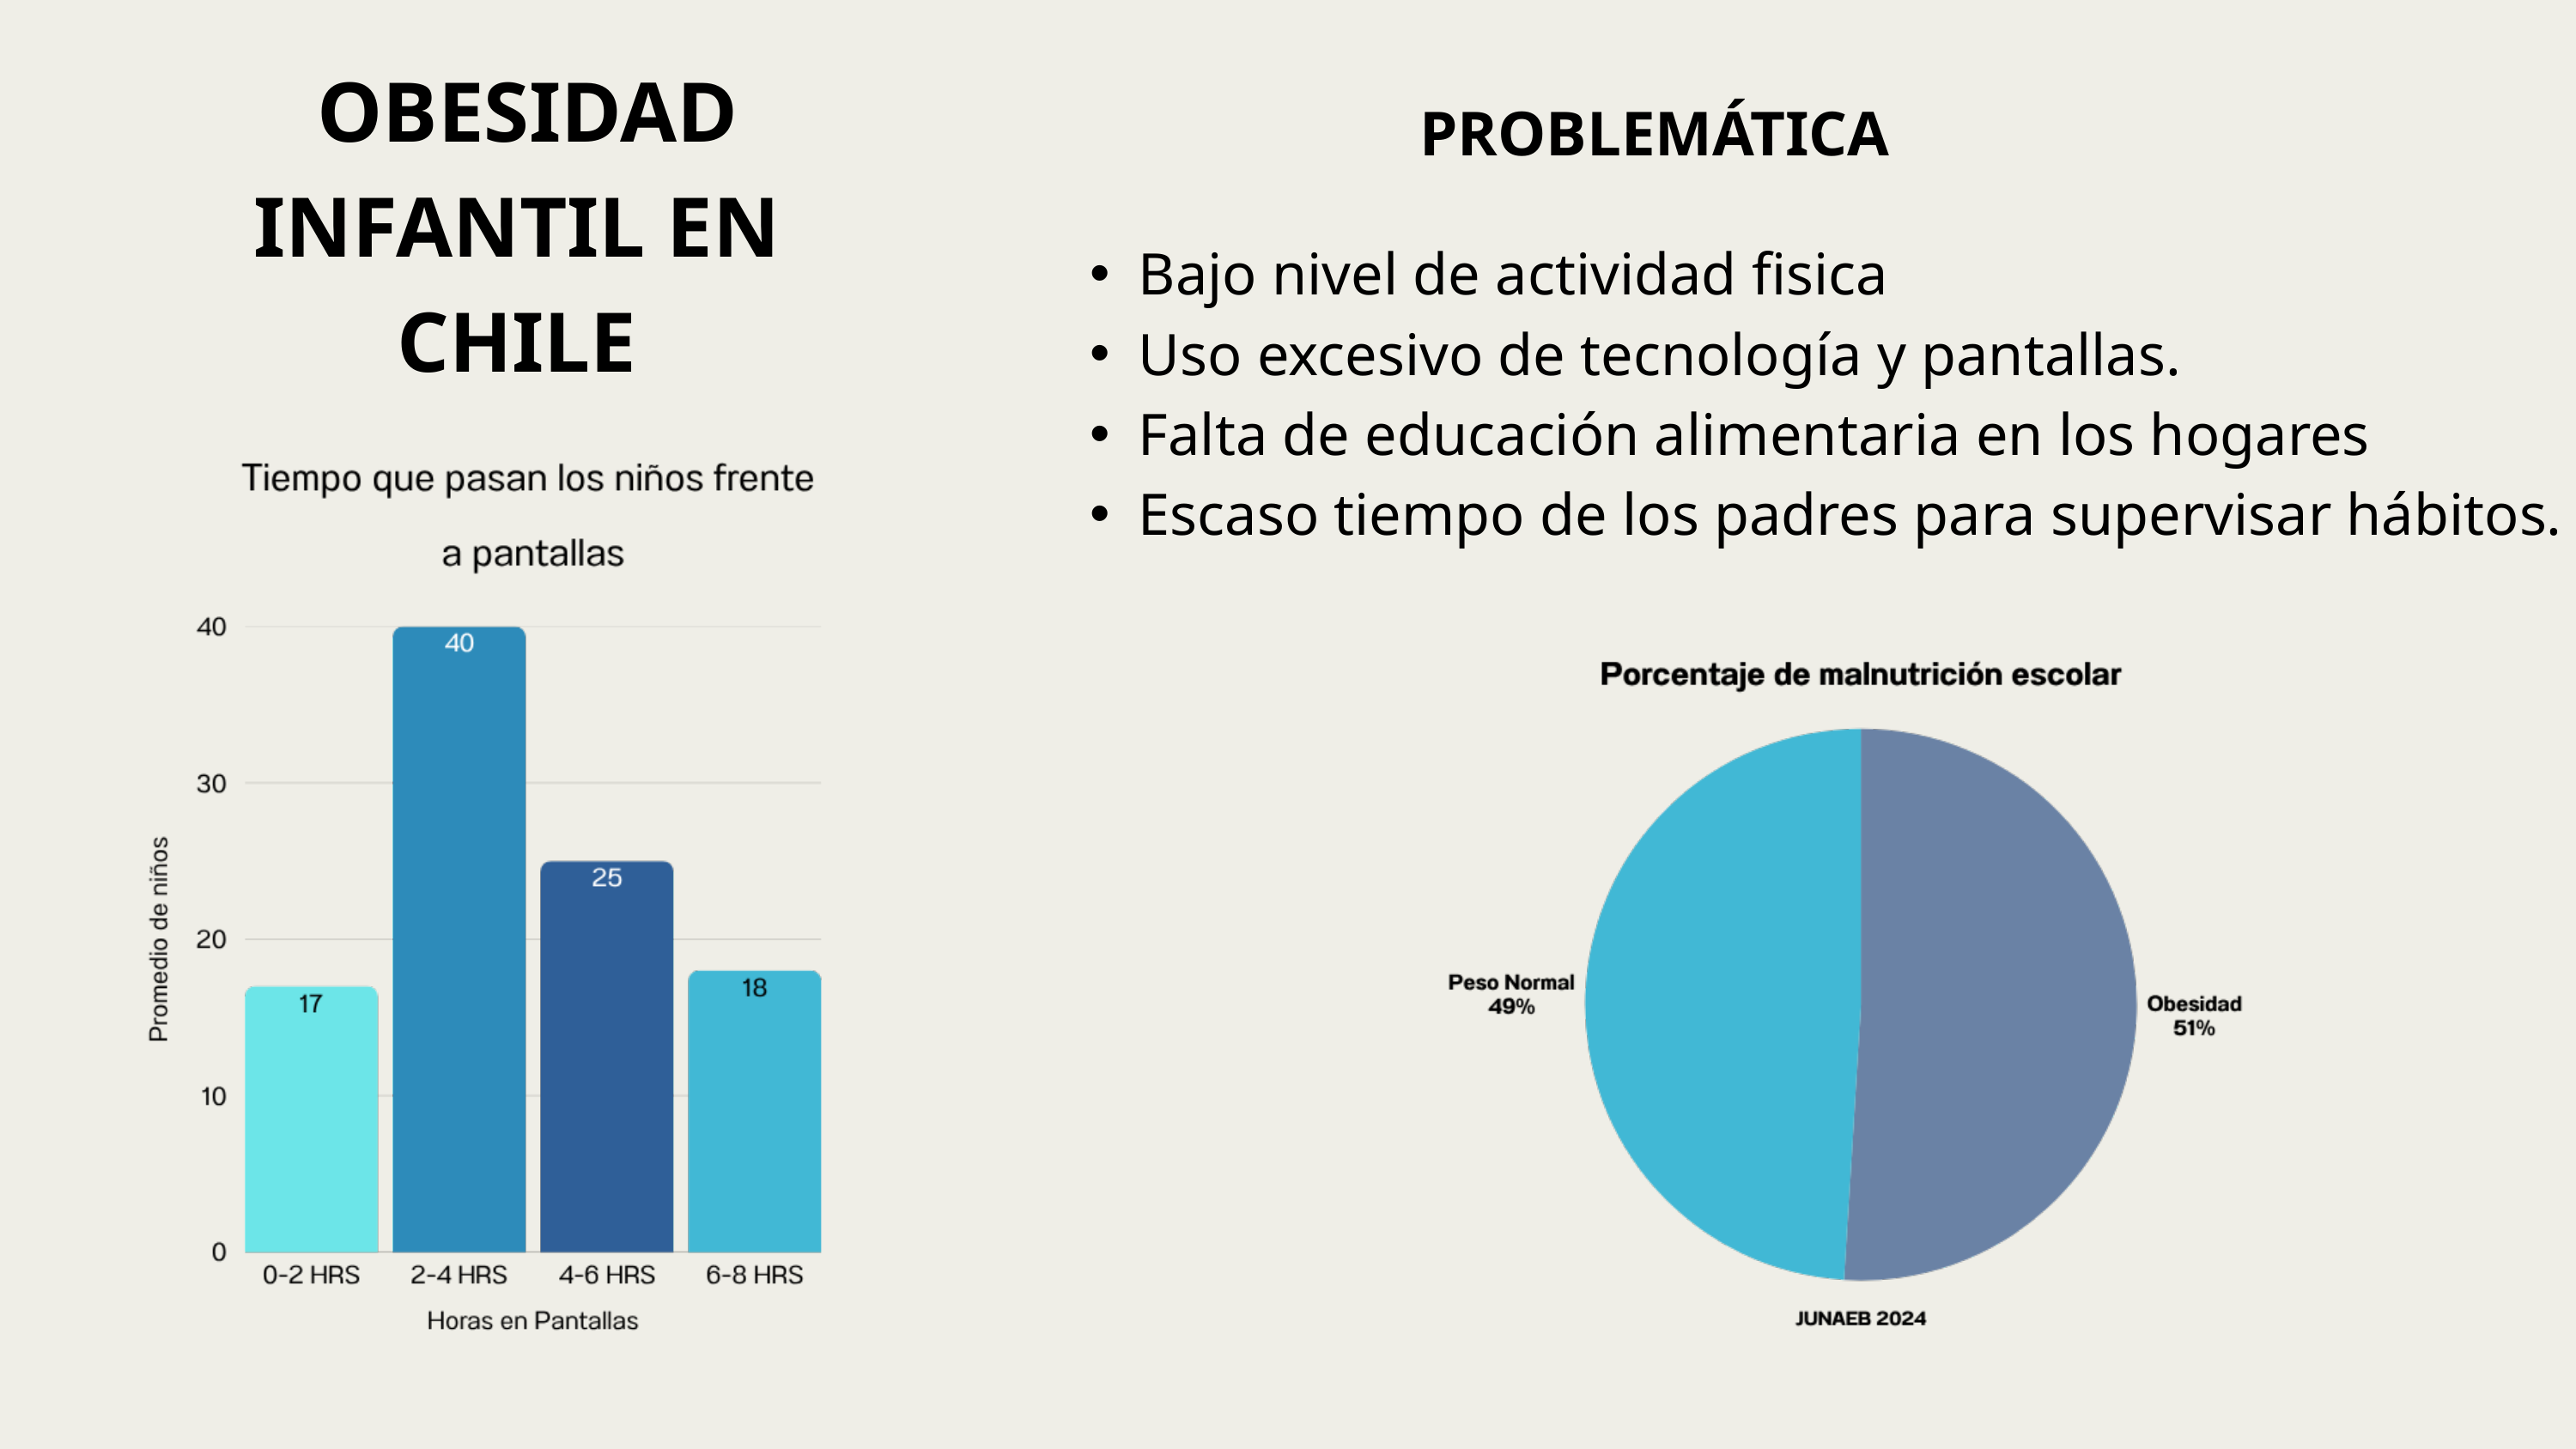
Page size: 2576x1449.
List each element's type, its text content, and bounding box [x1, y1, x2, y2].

picture [1330, 547, 2360, 1440]
text_box Bajo nivel de actividad fisica Uso excesivo de tecnología y pantallas. Falta de educación alimentaria en los hogares Escaso tiempo de los padres para supervisar hábitos. [1041, 226, 2576, 627]
text_box OBESIDAD INFANTIL EN CHILE [144, 43, 890, 351]
text_box PROBLEMÁTICA [1416, 82, 1909, 168]
picture [32, 351, 937, 1445]
